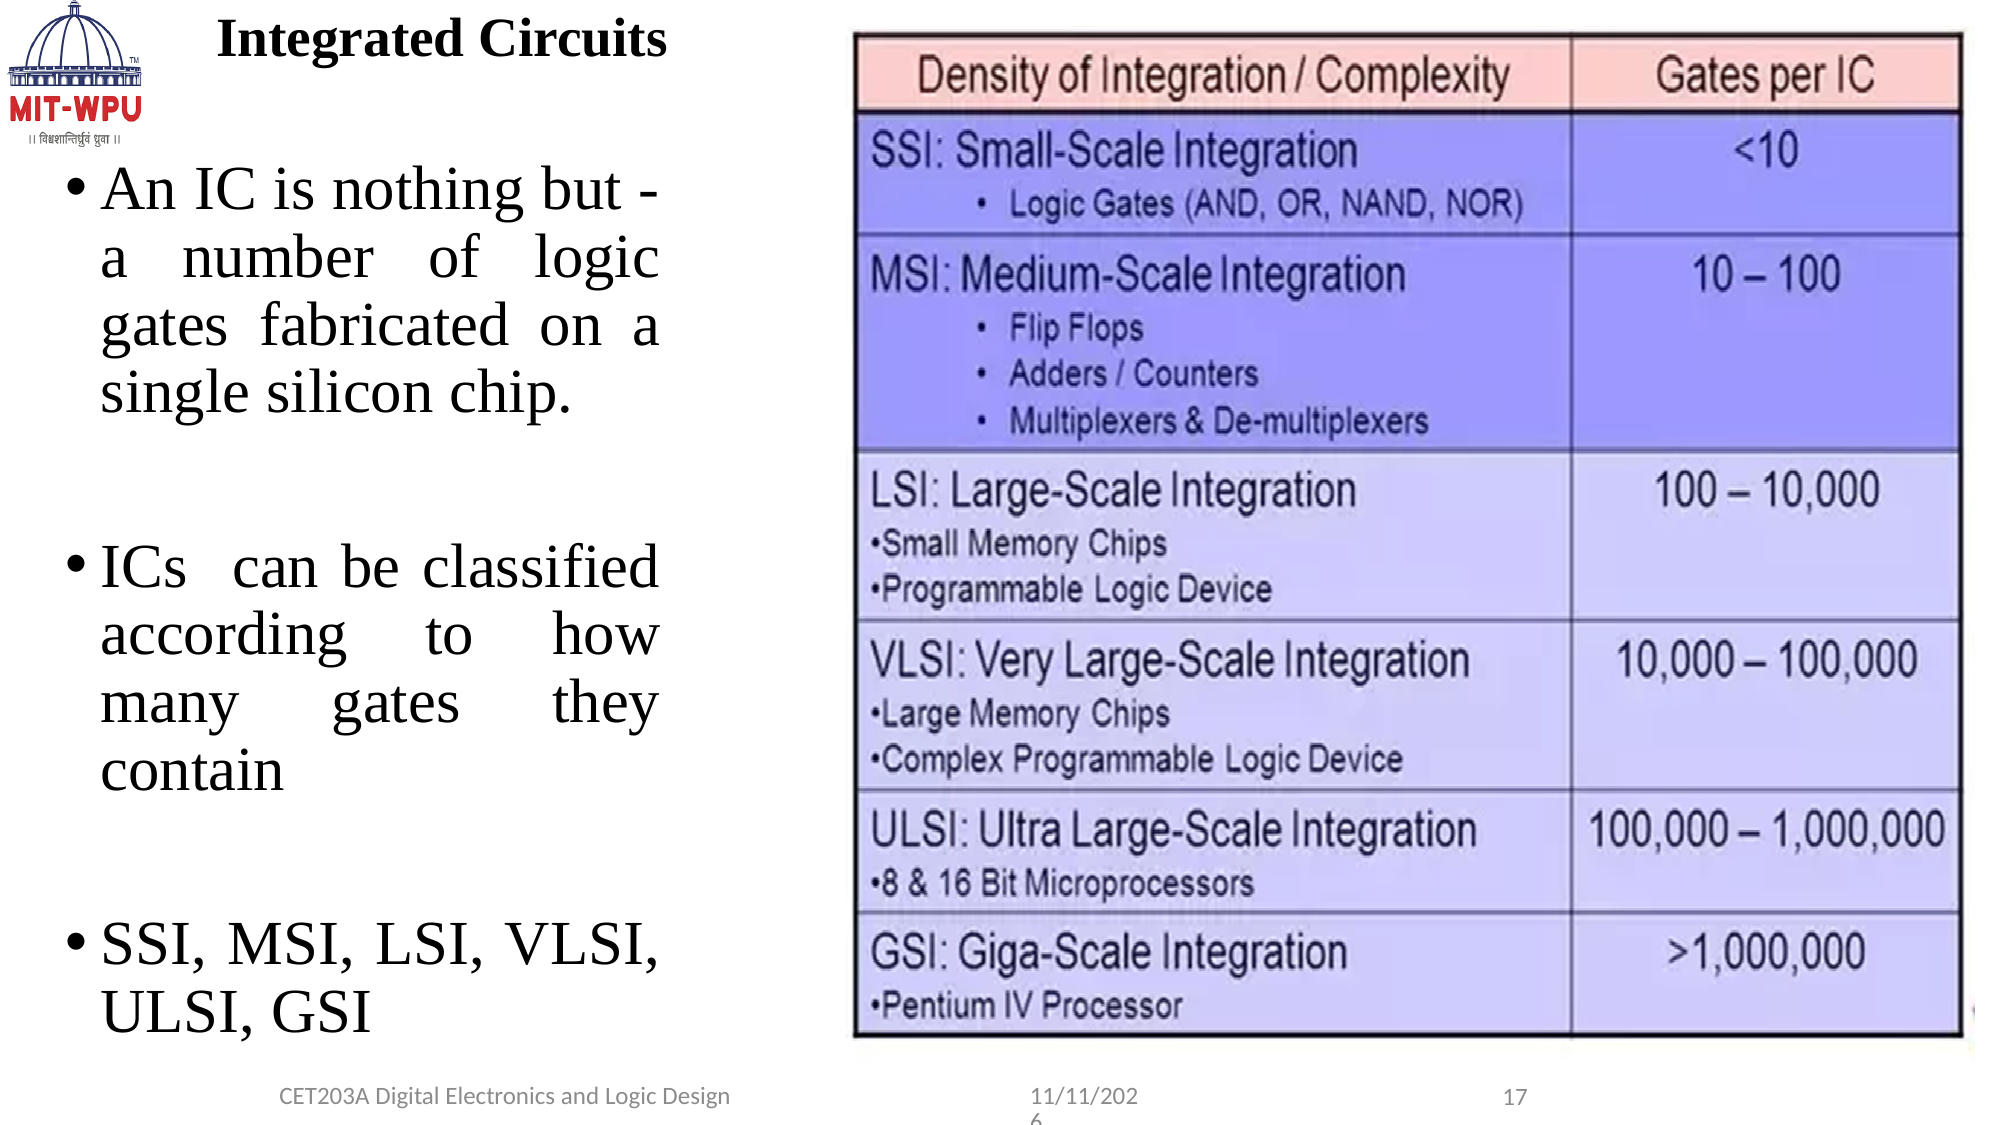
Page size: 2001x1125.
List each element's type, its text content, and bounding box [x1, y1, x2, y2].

footer CET203A Digital Electronics and Logic Design [0, 1065, 1012, 1125]
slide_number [1014, 1065, 1165, 1125]
list An IC is nothing but - a number of logic gates fabricated on a single silicon chip. ICs can be classified according to how many gates they contain SSI, MSI, LSI, VLSI, ULSI, GSI [50, 148, 676, 1062]
slide_number 17 [1346, 1066, 1543, 1125]
picture [804, 26, 1975, 1062]
title Integrated Circuits [201, 1, 1052, 77]
picture [6, 0, 158, 149]
